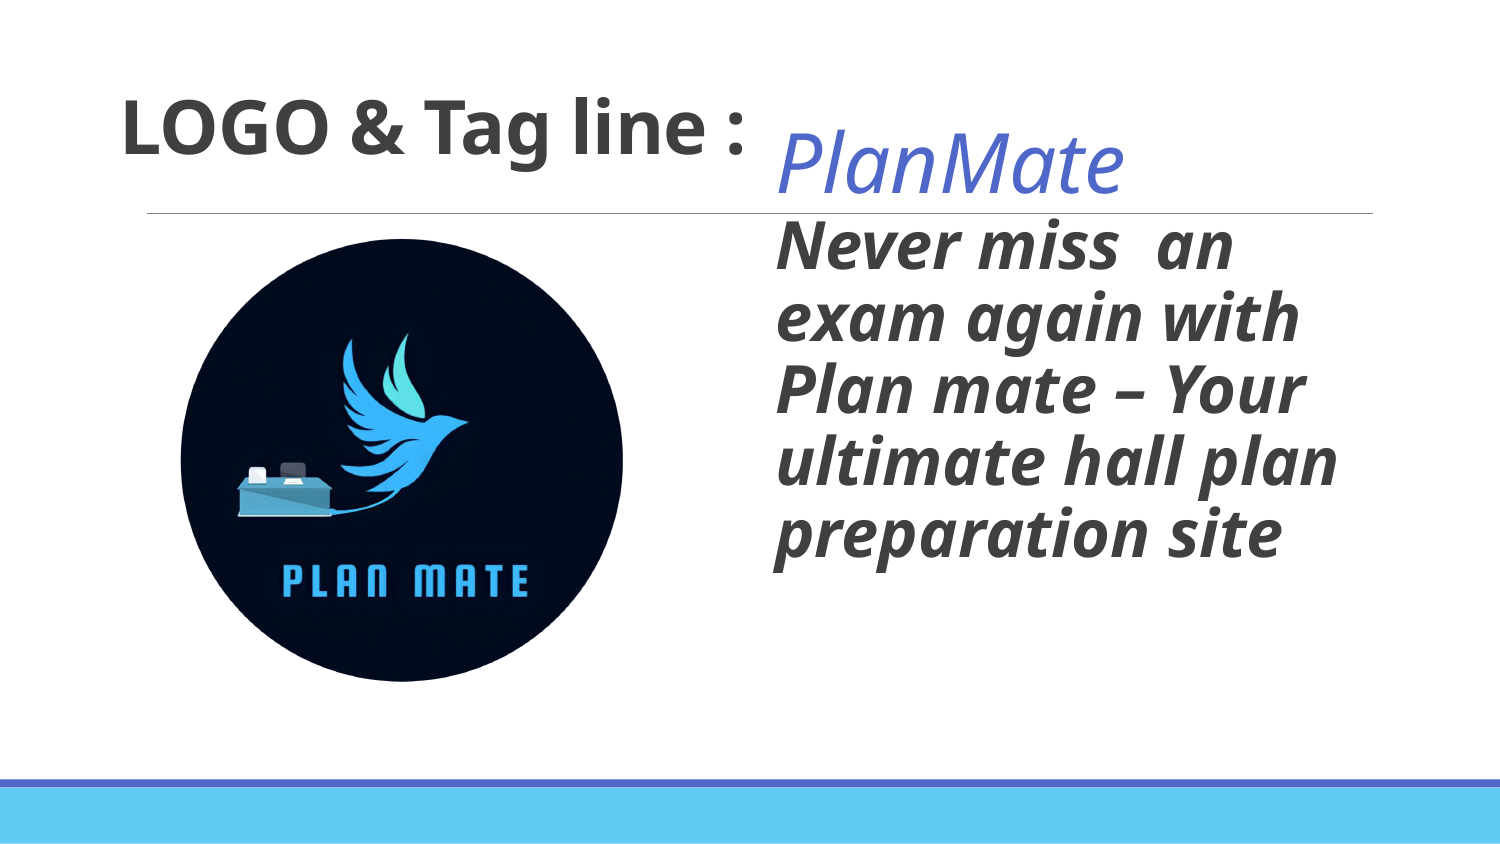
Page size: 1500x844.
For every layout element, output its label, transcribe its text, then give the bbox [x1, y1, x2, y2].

list PlanMate Never miss an exam again with Plan mate – Your ultimate hall plan preparation site [737, 106, 1419, 790]
picture [174, 231, 631, 688]
title LOGO & Tag line : [104, 78, 1371, 157]
